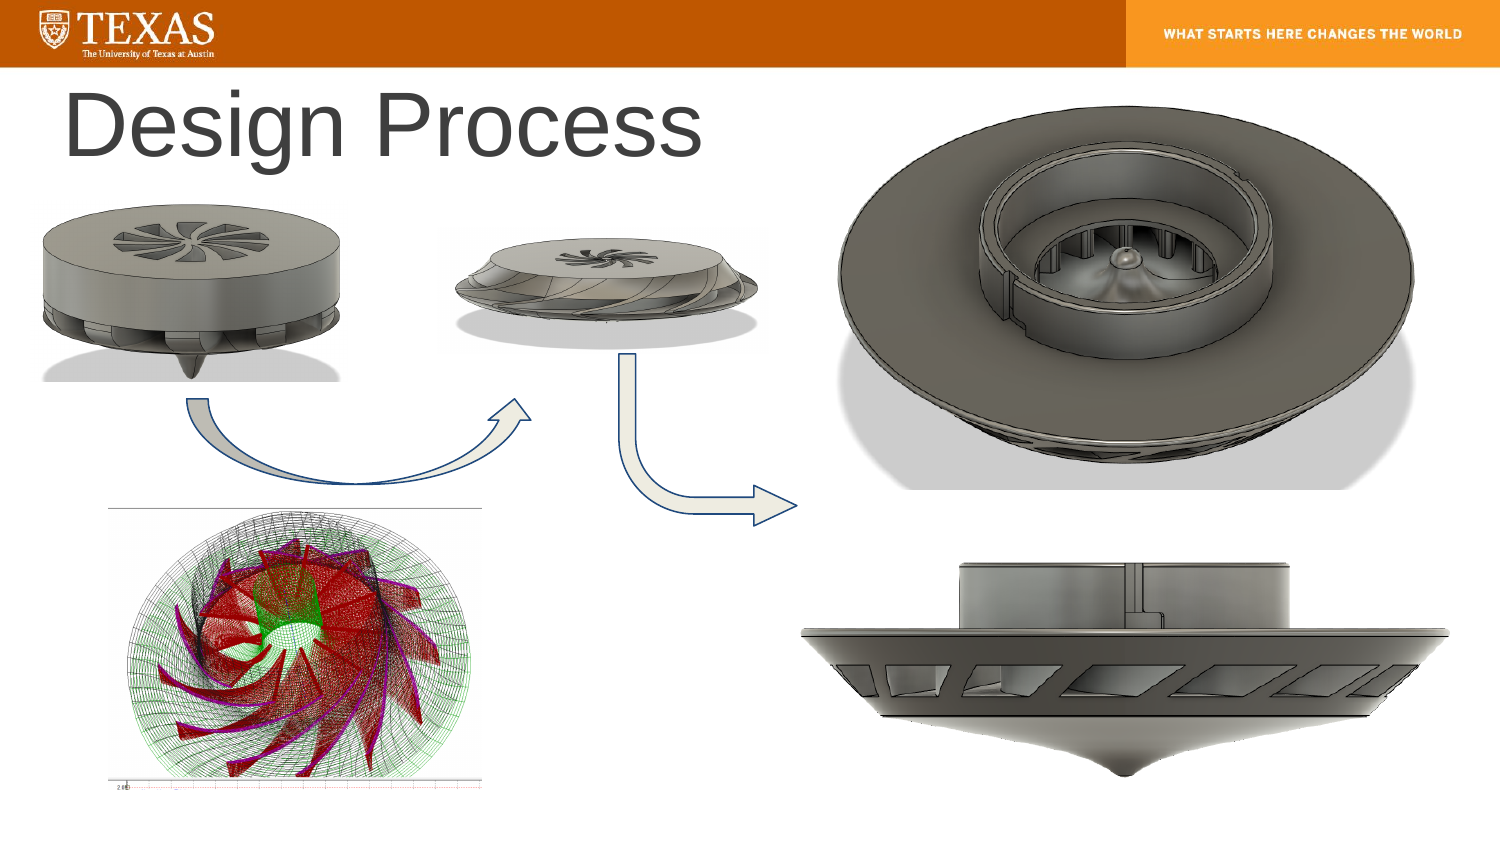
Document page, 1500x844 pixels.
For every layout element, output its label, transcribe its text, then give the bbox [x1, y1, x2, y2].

picture [0, 0, 1500, 844]
title Design Process [51, 72, 1449, 167]
text_box [618, 363, 767, 526]
text_box [186, 398, 531, 485]
